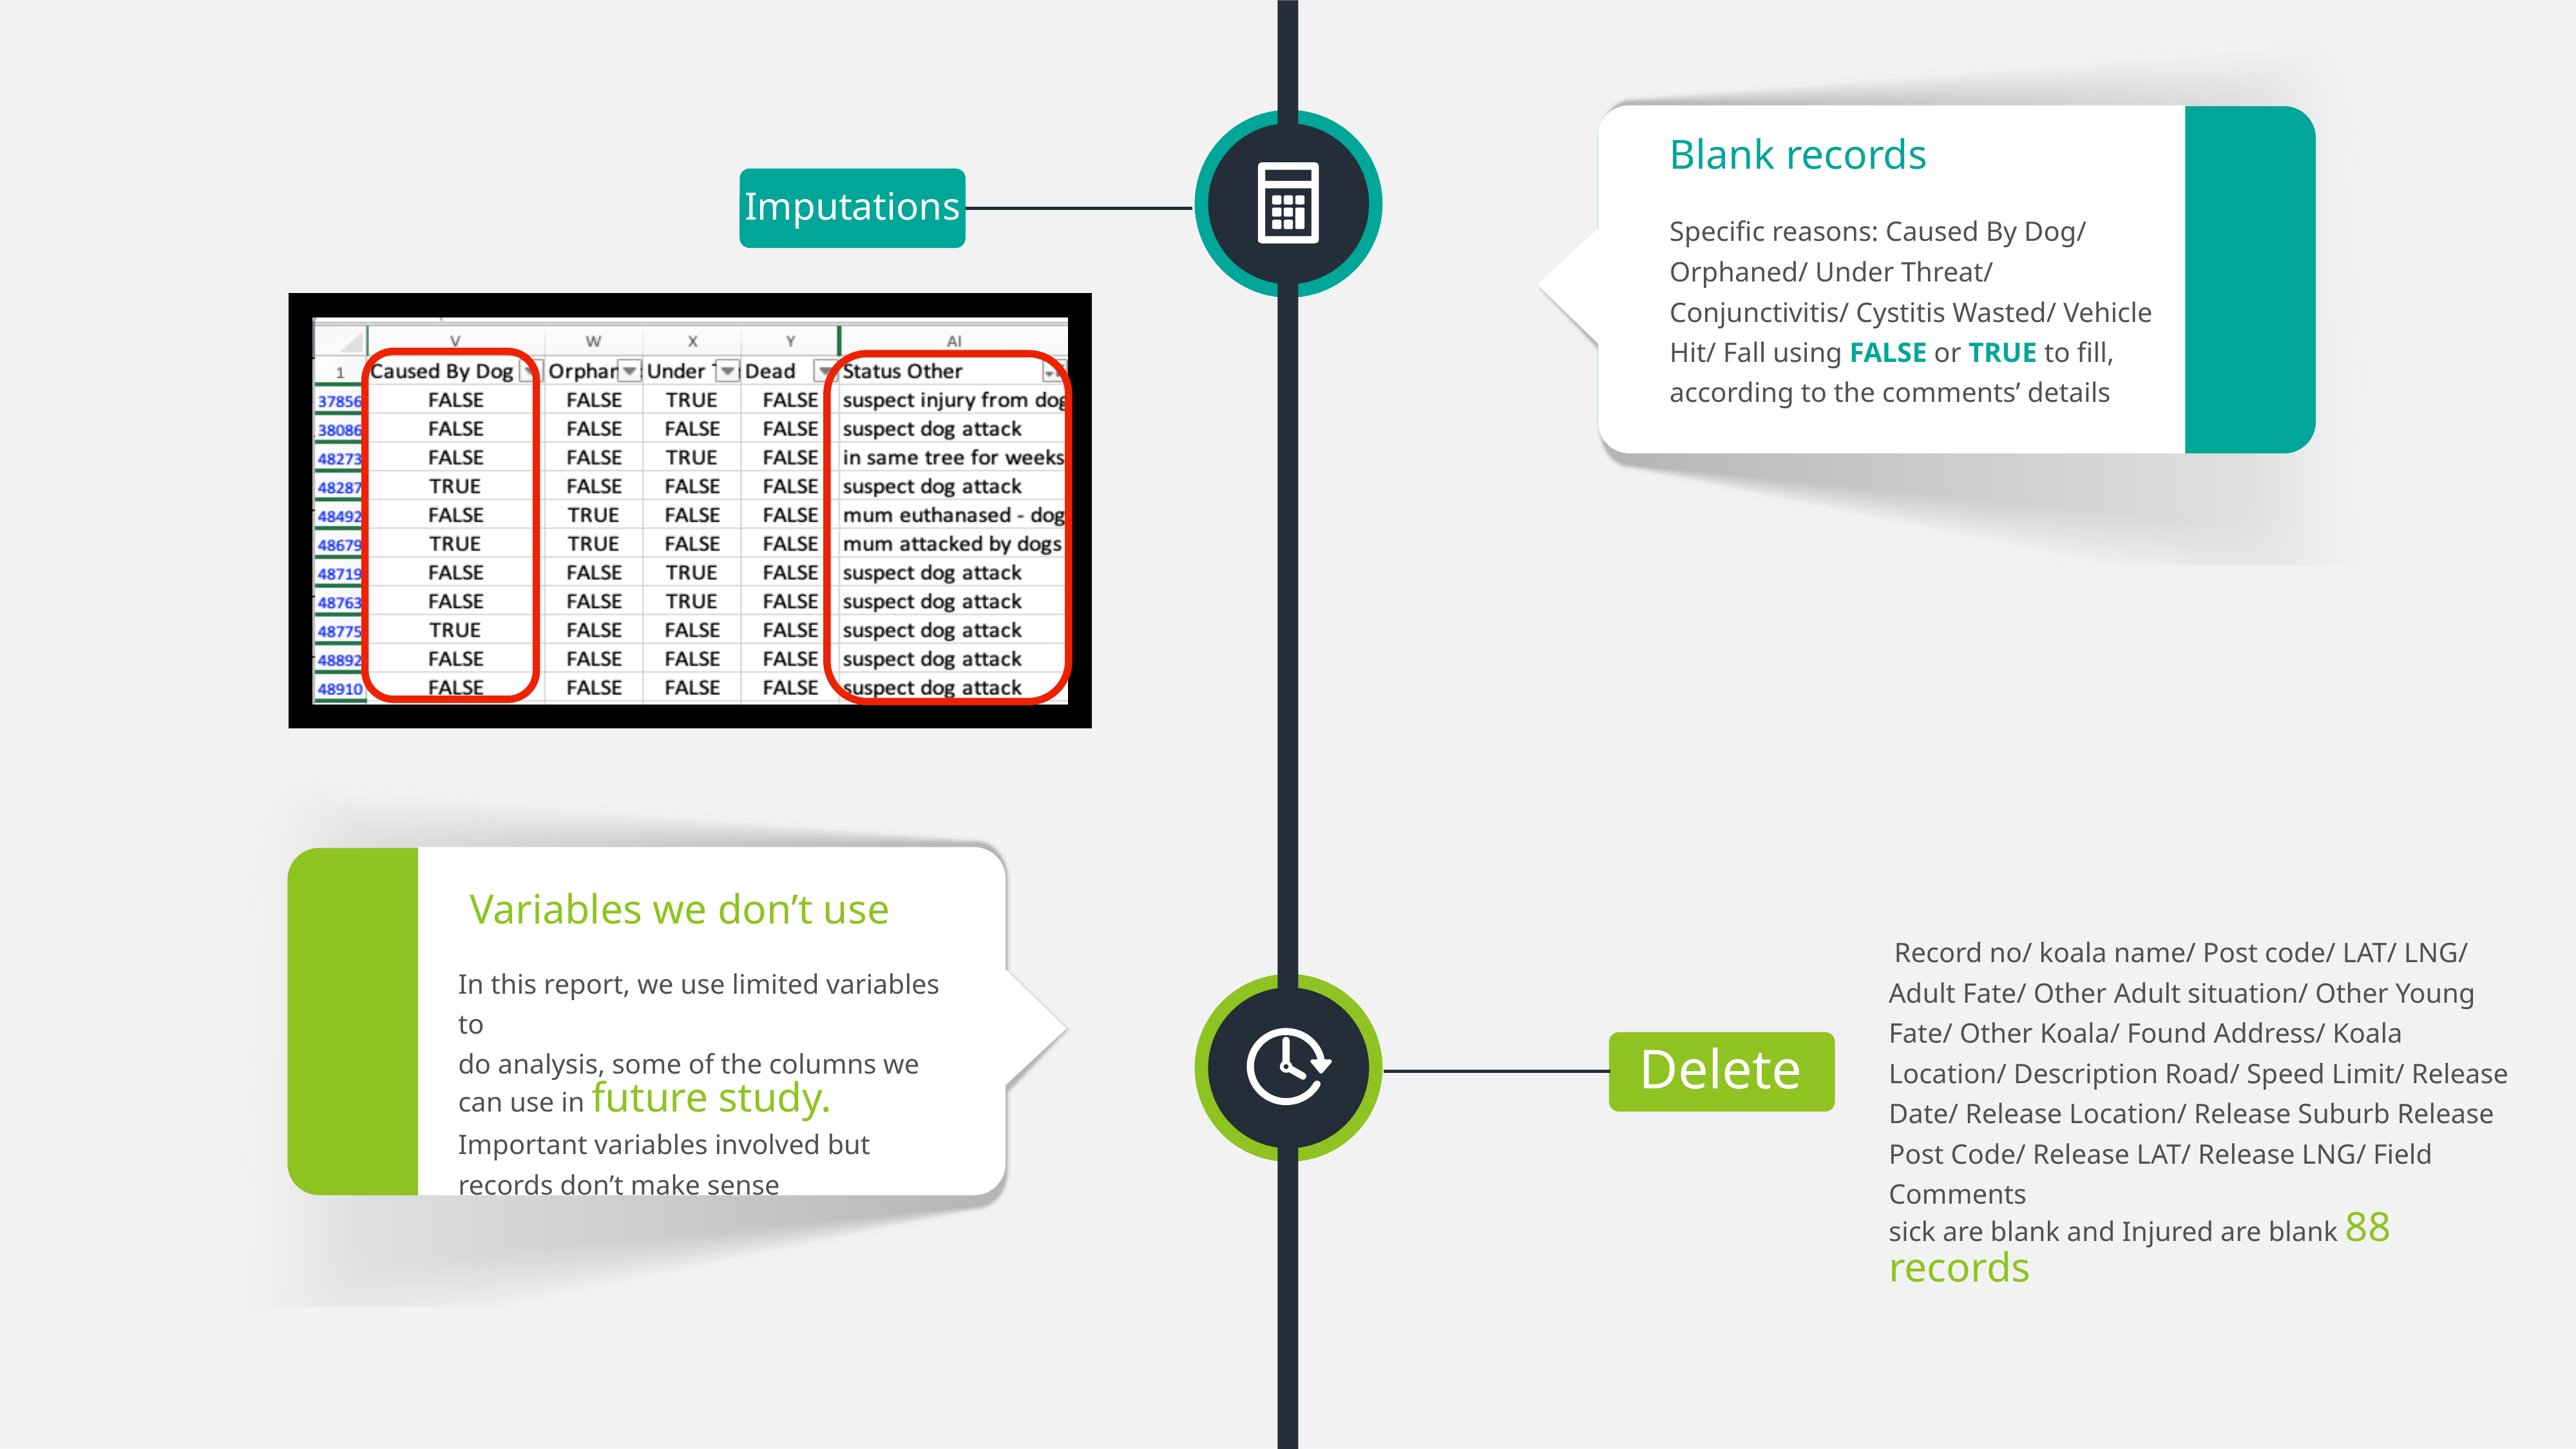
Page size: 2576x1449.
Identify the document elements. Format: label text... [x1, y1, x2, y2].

text_box [1257, 162, 1319, 243]
text_box [1277, 1103, 1299, 1449]
text_box [1277, 0, 1299, 162]
text_box [1277, 170, 1299, 180]
text_box [0, 0, 1277, 1449]
text_box [1299, 116, 1377, 291]
text_box [1608, 1031, 1836, 1113]
text_box [1277, 1036, 1299, 1098]
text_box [1598, 105, 2316, 453]
text_box Delete [1620, 1030, 1821, 1104]
text_box [739, 232, 967, 249]
picture [242, 317, 1071, 1363]
text_box [1246, 1028, 1332, 1106]
text_box [1299, 0, 2576, 1449]
picture [1537, 0, 2367, 621]
text_box Imputations [728, 177, 977, 232]
text_box [1299, 980, 1377, 1155]
text_box Record no/ koala name/ Post code/ LAT/ LNG/ Adult Fate/ Other Adult situation/ Other Young Fate/ Other Koala/ Found Address/ Koala Location/ Description Road/ Speed Limit/ Release Date/ Release Location/ Release Suburb Release Post Code/ Release LAT/ Release LNG/ Field Comments sick are blank and Injured are blank 88 records [1879, 923, 2532, 1295]
text_box [1200, 980, 1277, 1155]
text_box [739, 167, 966, 177]
text_box [1200, 117, 1277, 291]
text_box [1277, 189, 1299, 236]
text_box [1277, 243, 1299, 1030]
